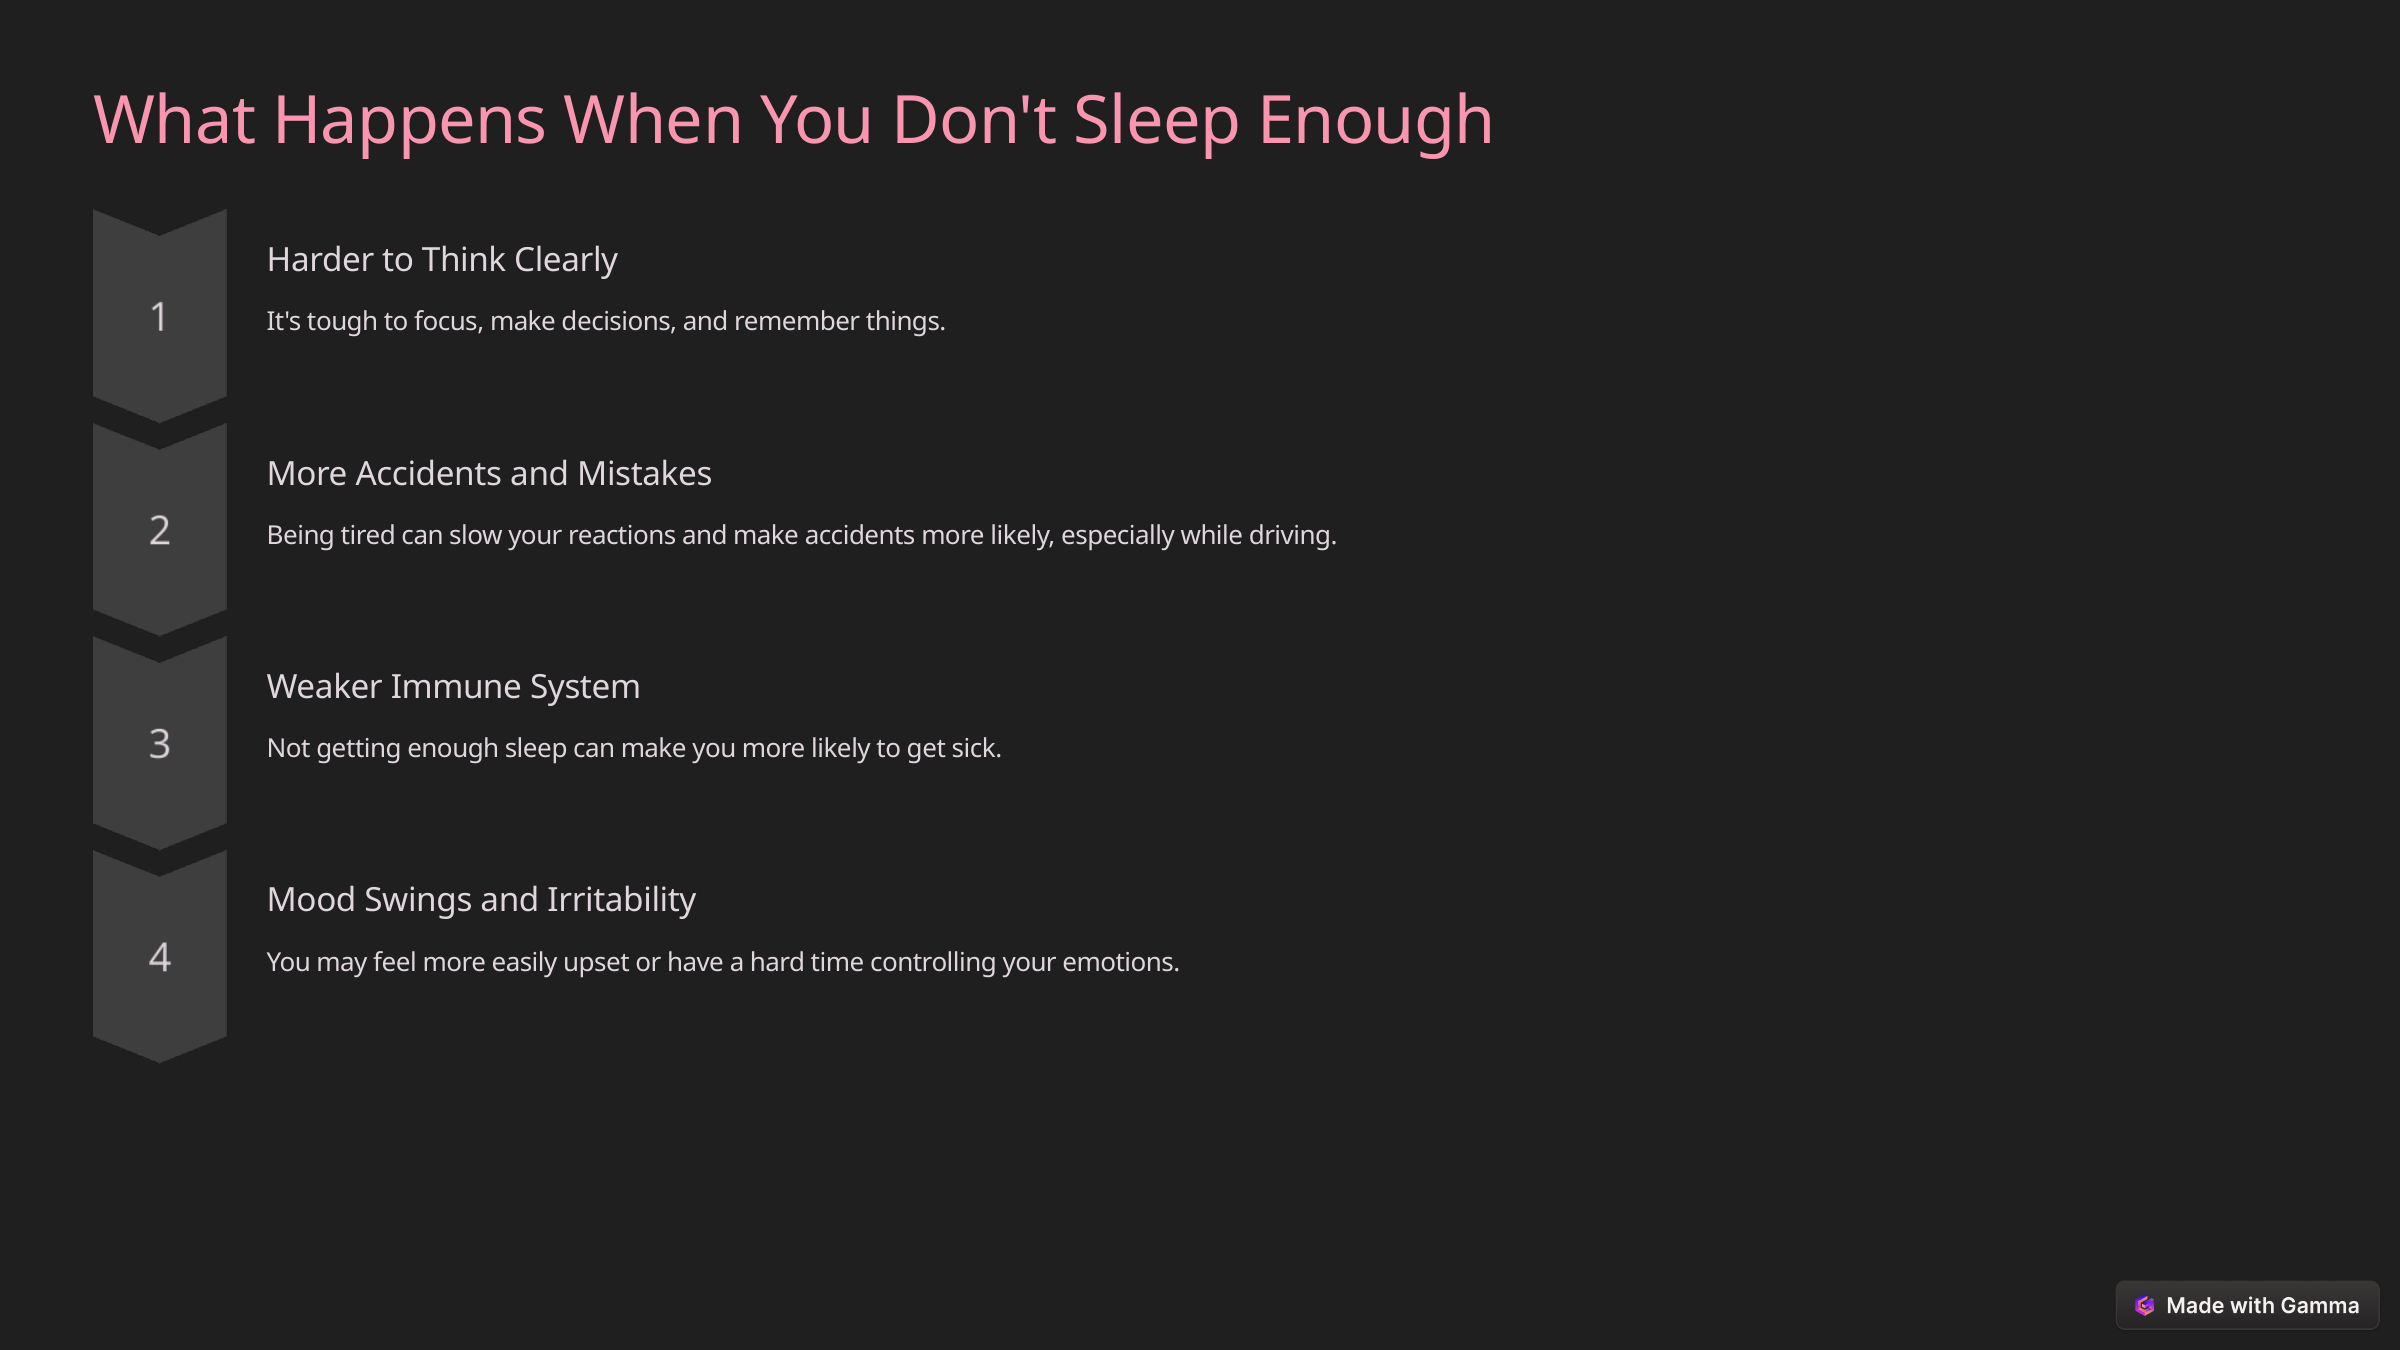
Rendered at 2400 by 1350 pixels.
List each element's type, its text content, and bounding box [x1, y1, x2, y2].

text_box Not getting enough sleep can make you more likely to get sick. [266, 721, 2307, 764]
picture [2106, 1271, 2389, 1339]
picture [93, 209, 227, 1064]
text_box Weaker Immune System [266, 663, 601, 705]
text_box It's tough to focus, make decisions, and remember things. [266, 294, 2307, 337]
text_box More Accidents and Mistakes [266, 450, 656, 492]
text_box What Happens When You Don't Sleep Enough [93, 73, 1241, 157]
text_box Harder to Think Clearly [266, 236, 601, 279]
text_box You may feel more easily upset or have a hard time controlling your emotions. [266, 934, 2307, 978]
text_box Being tired can slow your reactions and make accidents more likely, especially while driving. [266, 507, 2307, 551]
text_box Mood Swings and Irritability [266, 876, 633, 919]
